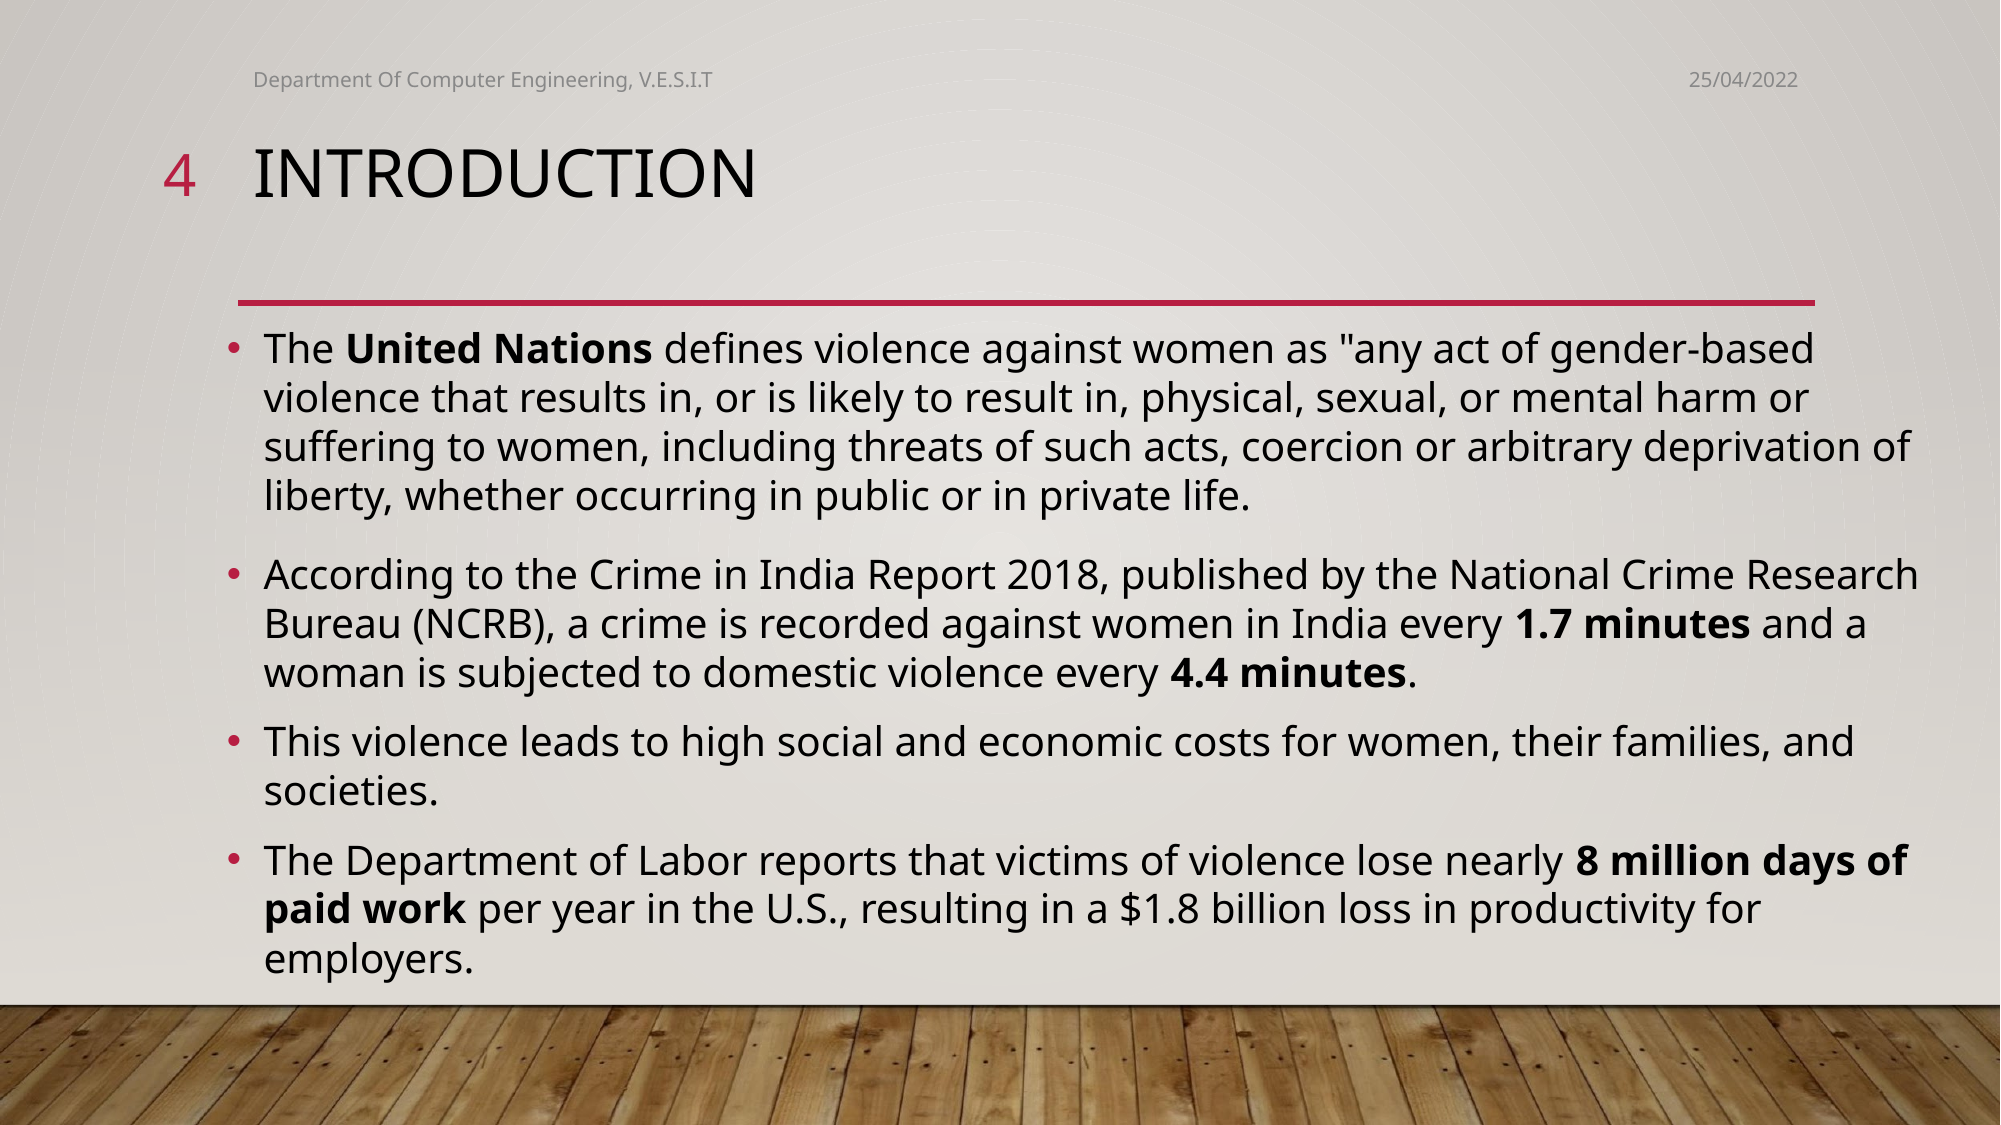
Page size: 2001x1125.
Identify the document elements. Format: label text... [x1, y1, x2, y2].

footer Department Of Computer Engineering, V.E.S.I.T [238, 54, 1213, 105]
title INTRODUCTION [238, 131, 1945, 305]
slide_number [1239, 54, 1814, 105]
list The United Nations defines violence against women as "any act of gender-based violence that results in, or is likely to result in, physical, sexual, or mental harm or suffering to women, including threats of such acts, coercion or arbitrary deprivation of liberty, whether occurring in public or in private life. According to the Crime in India Report 2018, published by the National Crime Research Bureau (NCRB), a crime is recorded against women in India every 1.7 minutes and a woman is subjected to domestic violence every 4.4 minutes. This violence leads to high social and economic costs for women, their families, and societies. The Department of Labor reports that victims of violence lose nearly 8 million days of paid work per year in the U.S., resulting in a $1.8 billion loss in productivity for employers. [211, 315, 1945, 994]
slide_number ‹#› [78, 131, 212, 214]
picture [0, 1005, 2000, 1125]
